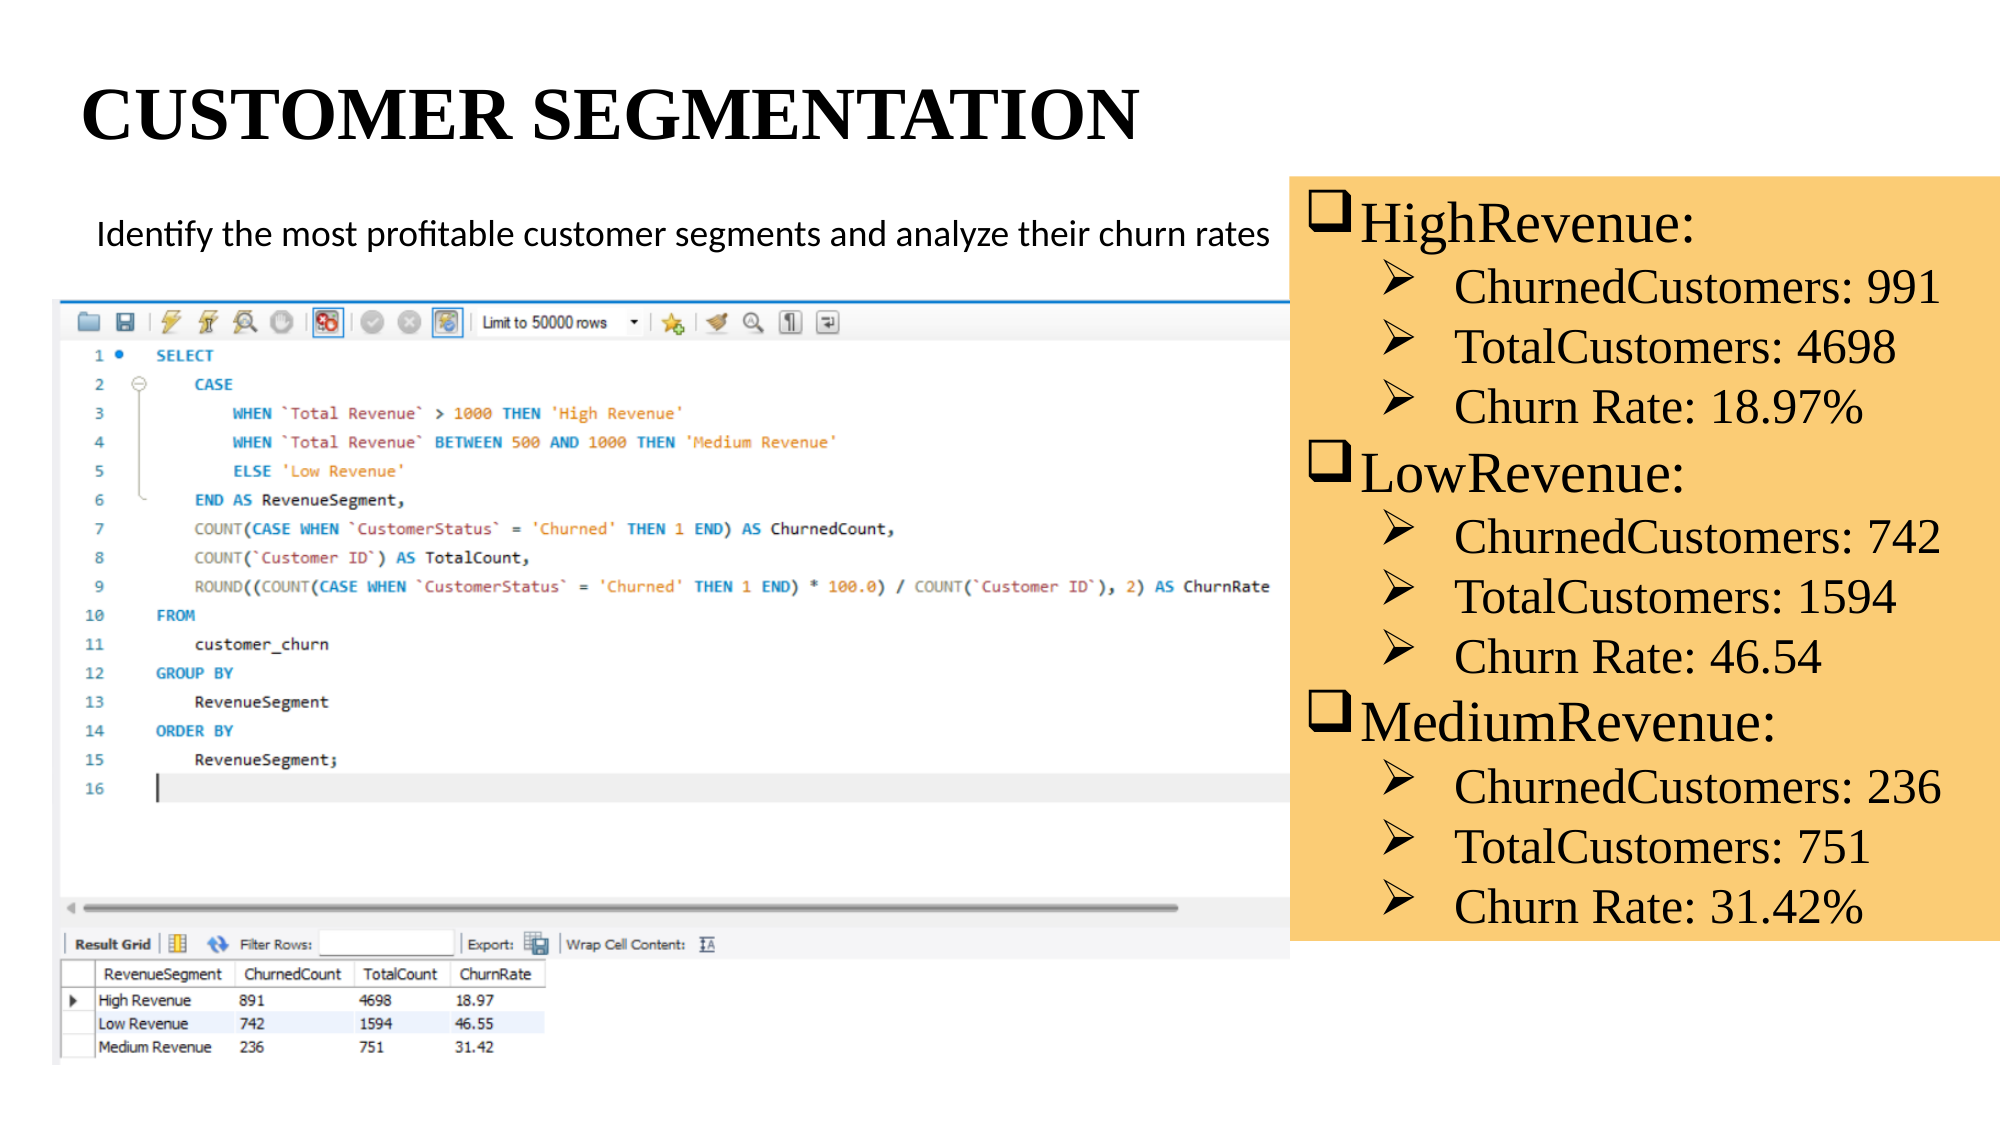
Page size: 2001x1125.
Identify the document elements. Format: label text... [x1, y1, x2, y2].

text_box HighRevenue: ChurnedCustomers: 991 TotalCustomers: 4698 Churn Rate: 18.97% LowRevenue: ChurnedCustomers: 742 TotalCustomers: 1594 Churn Rate: 46.54 MediumRevenue: ChurnedCustomers: 236 TotalCustomers: 751 Churn Rate: 31.42% [1289, 176, 2000, 941]
text_box Identify the most profitable customer segments and analyze their churn rates [81, 201, 1289, 262]
title Customer Segmentation [65, 33, 1773, 163]
picture [52, 299, 1290, 1065]
